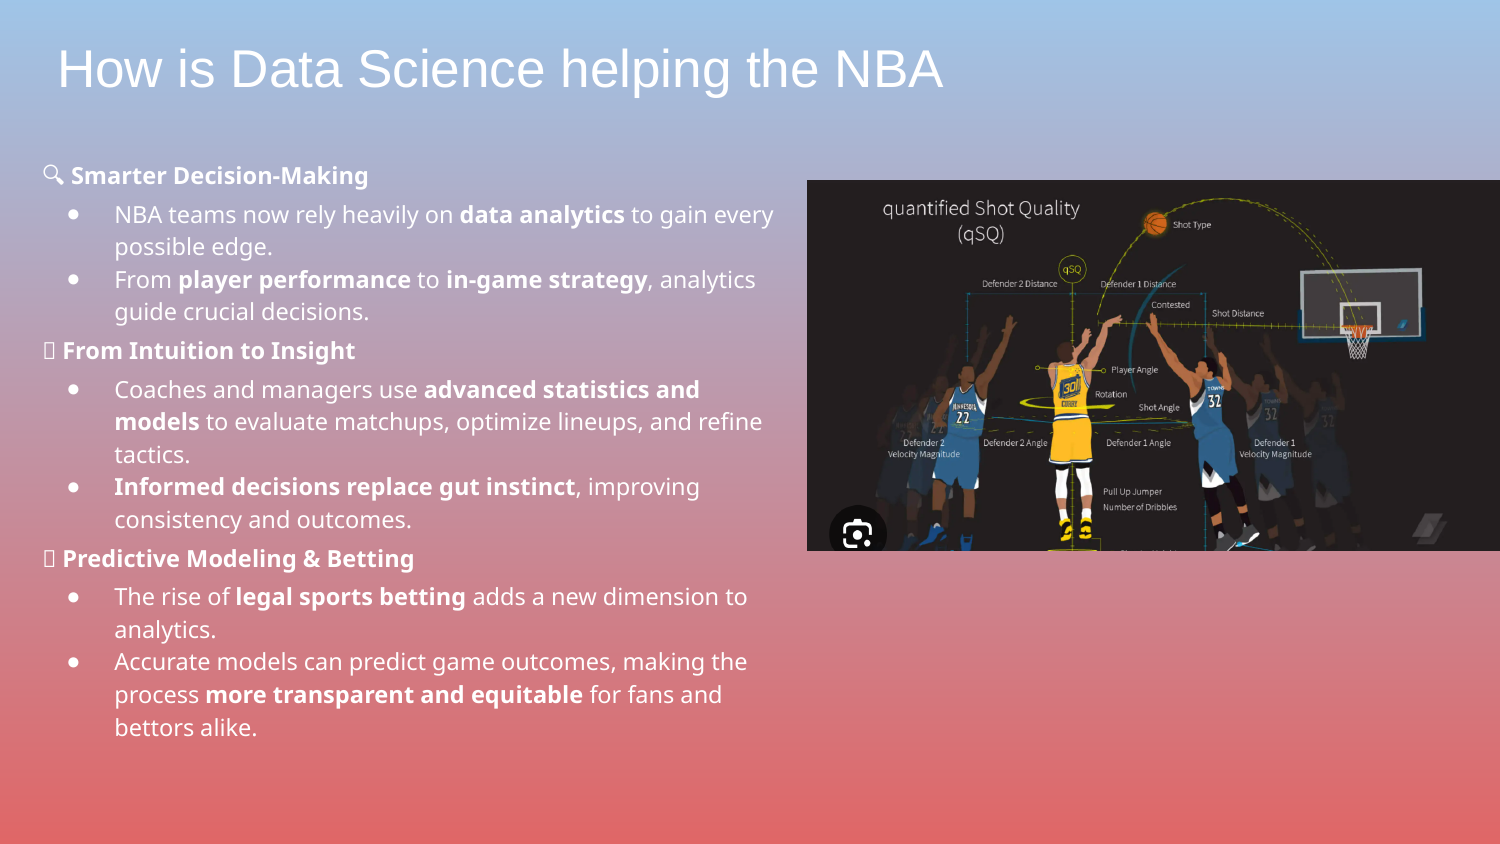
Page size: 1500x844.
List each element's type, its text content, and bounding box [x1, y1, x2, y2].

picture [806, 180, 1500, 551]
list 🔍 Smarter Decision-Making NBA teams now rely heavily on data analytics to gain every possible edge. From player performance to in-game strategy, analytics guide crucial decisions. 🧠 From Intuition to Insight Coaches and managers use advanced statistics and models to evaluate matchups, optimize lineups, and refine tactics. Informed decisions replace gut instinct, improving consistency and outcomes. 🎯 Predictive Modeling & Betting The rise of legal sports betting adds a new dimension to analytics. Accurate models can predict game outcomes, making the process more transparent and equitable for fans and bettors alike. [27, 141, 796, 817]
title How is Data Science helping the NBA [41, 19, 1440, 114]
